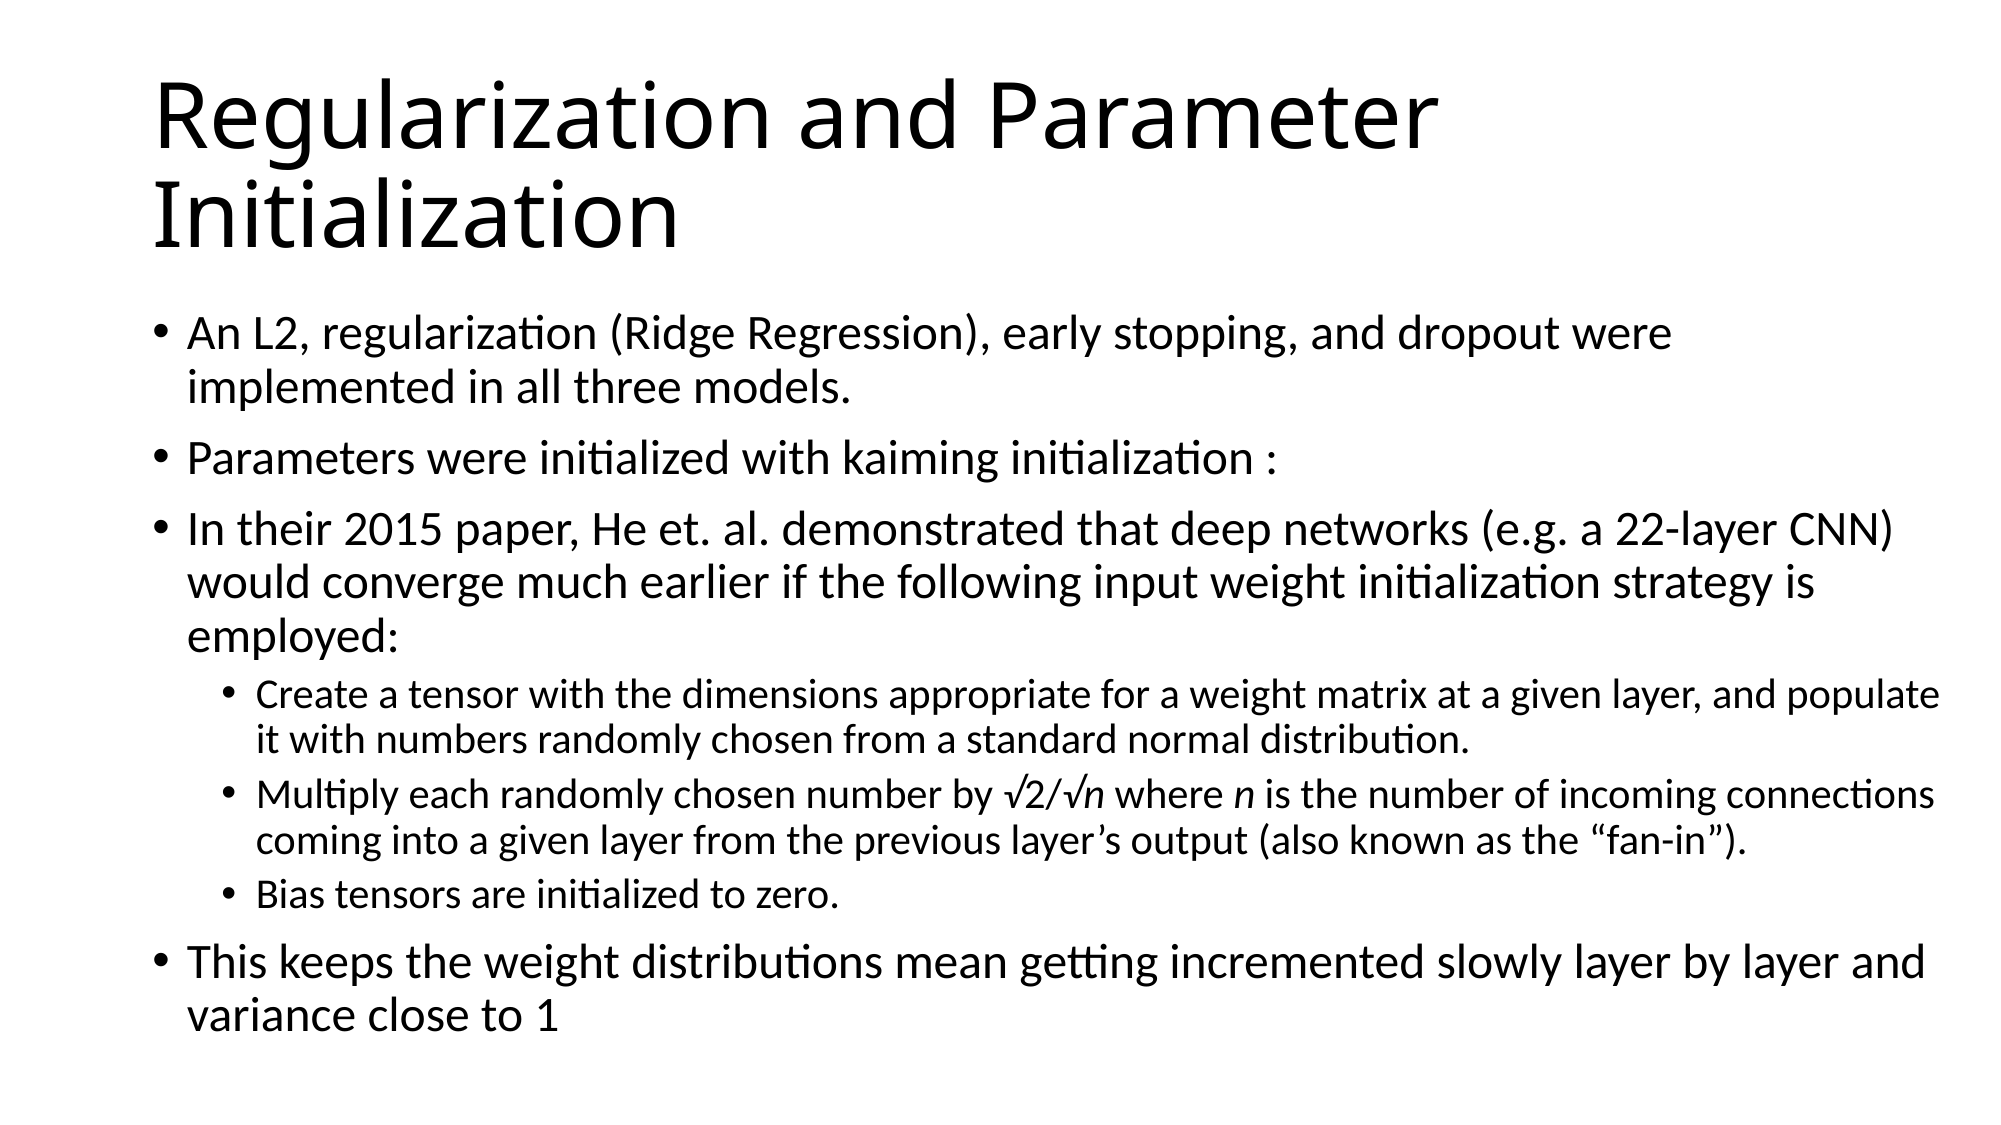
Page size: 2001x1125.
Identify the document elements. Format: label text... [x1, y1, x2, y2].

list An L2, regularization (Ridge Regression), early stopping, and dropout were implemented in all three models. Parameters were initialized with kaiming initialization : In their 2015 paper, He et. al. demonstrated that deep networks (e.g. a 22-layer CNN) would converge much earlier if the following input weight initialization strategy is employed: Create a tensor with the dimensions appropriate for a weight matrix at a given layer, and populate it with numbers randomly chosen from a standard normal distribution. Multiply each randomly chosen number by √2/√n where n is the number of incoming connections coming into a given layer from the previous layer’s output (also known as the “fan-in”). Bias tensors are initialized to zero. This keeps the weight distributions mean getting incremented slowly layer by layer and variance close to 1 [137, 299, 1968, 1095]
title Regularization and Parameter Initialization [137, 59, 1863, 278]
